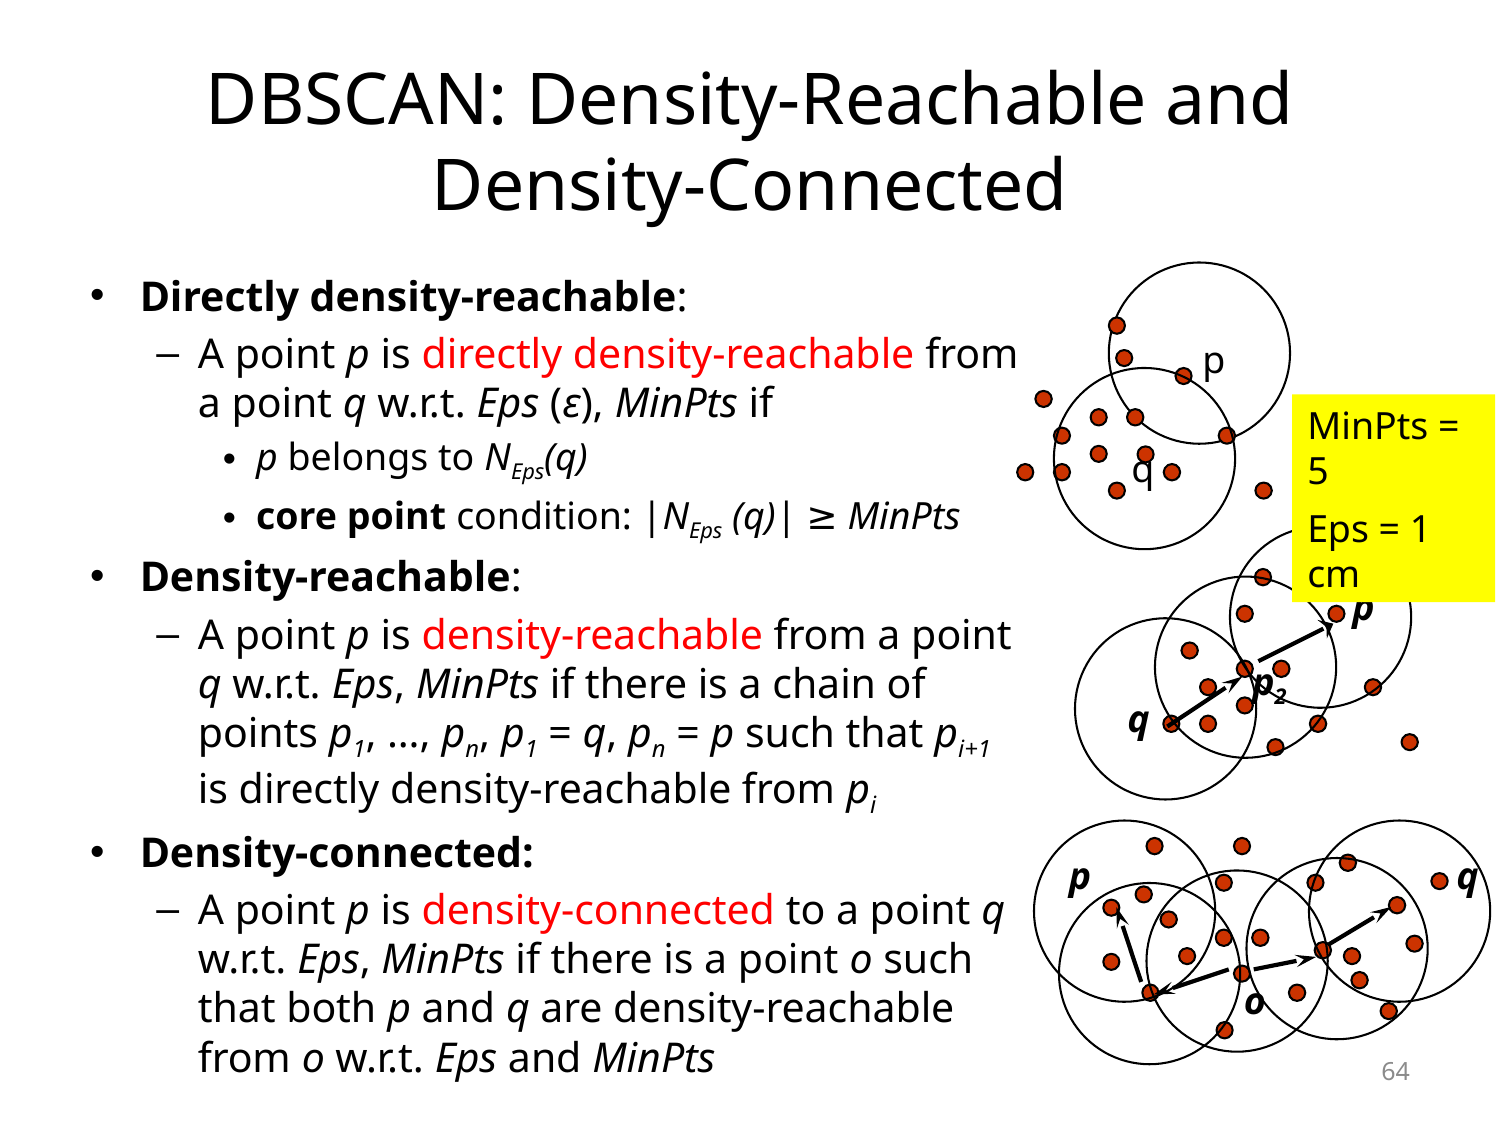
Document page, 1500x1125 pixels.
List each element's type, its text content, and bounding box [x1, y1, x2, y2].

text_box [1033, 820, 1500, 1065]
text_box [1016, 262, 1496, 550]
title DBSCAN: Density-Reachable and Density-Connected [75, 45, 1425, 233]
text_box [1074, 558, 1419, 800]
list Directly density-reachable: A point p is directly density-reachable from a point q w.r.t. Eps (ε), MinPts if p belongs to NEps(q) core point condition: |NEps (q)| ≥ MinPts Density-reachable: A point p is density-reachable from a point q w.r.t. Eps, MinPts if there is a chain of points p1, …, pn, p1 = q, pn = p such that pi+1 is directly density-reachable from pi Density-connected: A point p is density-connected to a point q w.r.t. Eps, MinPts if there is a point o such that both p and q are density-reachable from o w.r.t. Eps and MinPts [75, 262, 1041, 1103]
slide_number 64 [1074, 1074, 1425, 1103]
